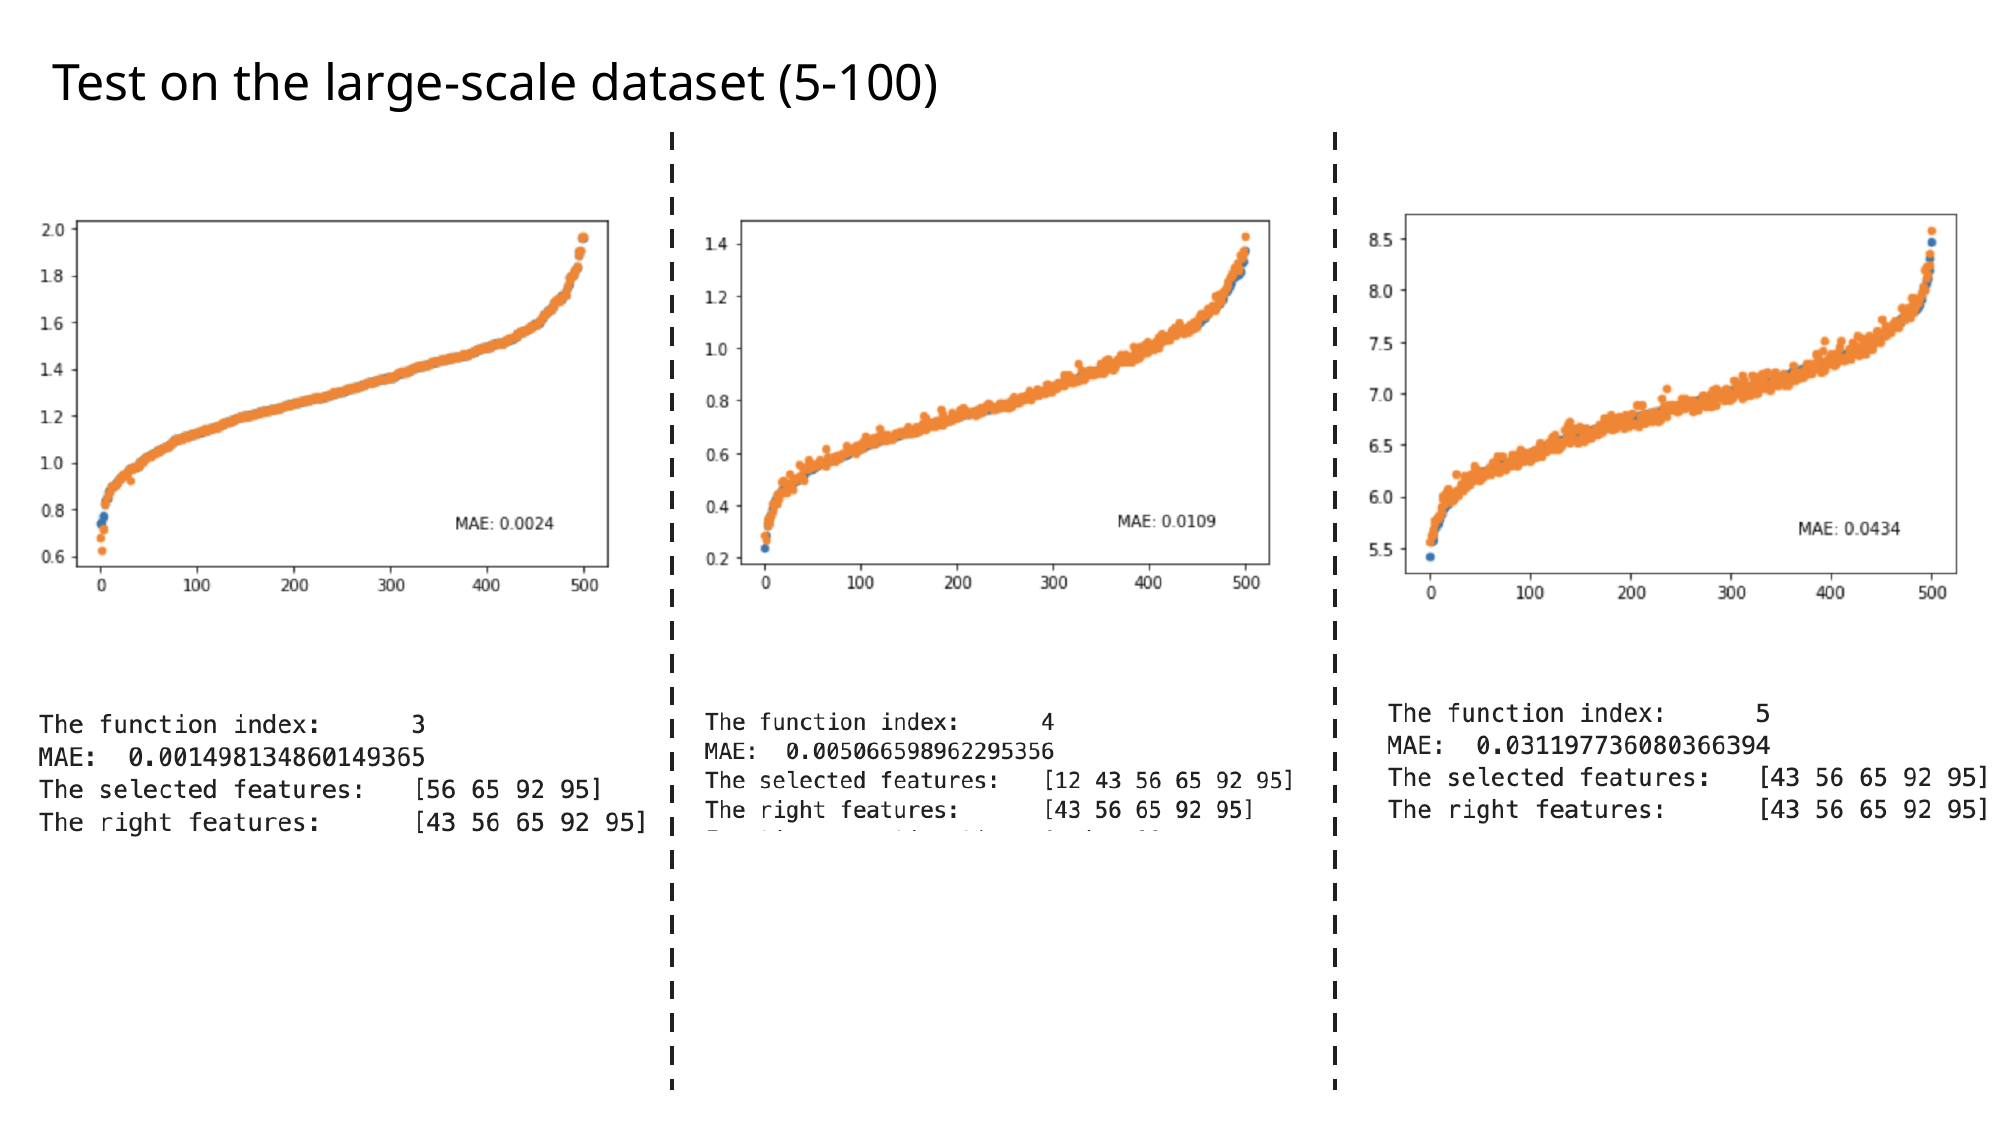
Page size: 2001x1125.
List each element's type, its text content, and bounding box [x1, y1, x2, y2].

picture [24, 203, 632, 610]
picture [1374, 689, 1993, 832]
picture [684, 203, 1328, 616]
picture [1341, 200, 1993, 625]
picture [24, 699, 656, 842]
text_box Test on the large-scale dataset (5-100) [37, 43, 1024, 118]
picture [690, 699, 1310, 832]
